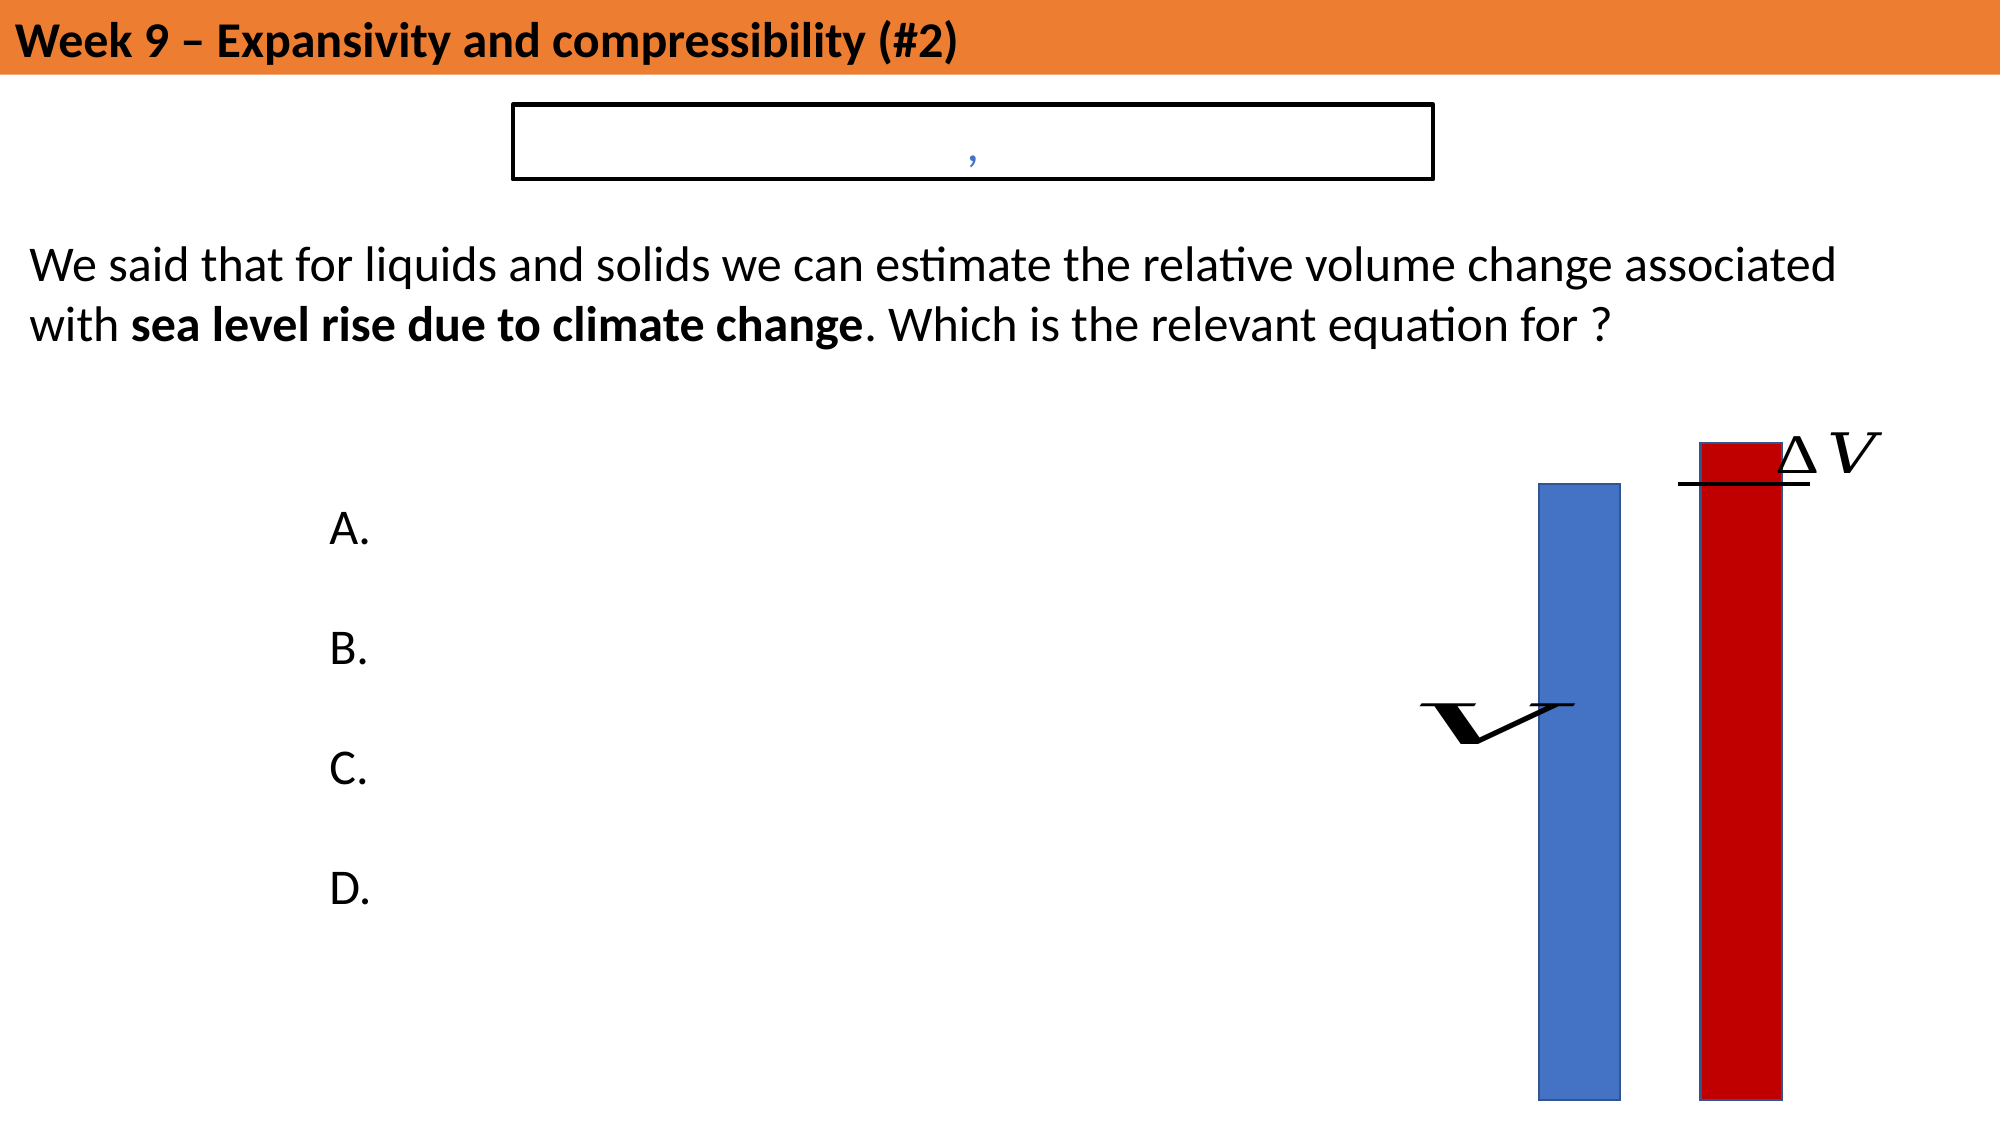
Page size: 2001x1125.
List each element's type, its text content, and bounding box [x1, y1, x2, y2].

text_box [1409, 425, 1889, 1100]
text_box Week 9 – Expansivity and compressibility (#2) [0, 0, 2000, 75]
